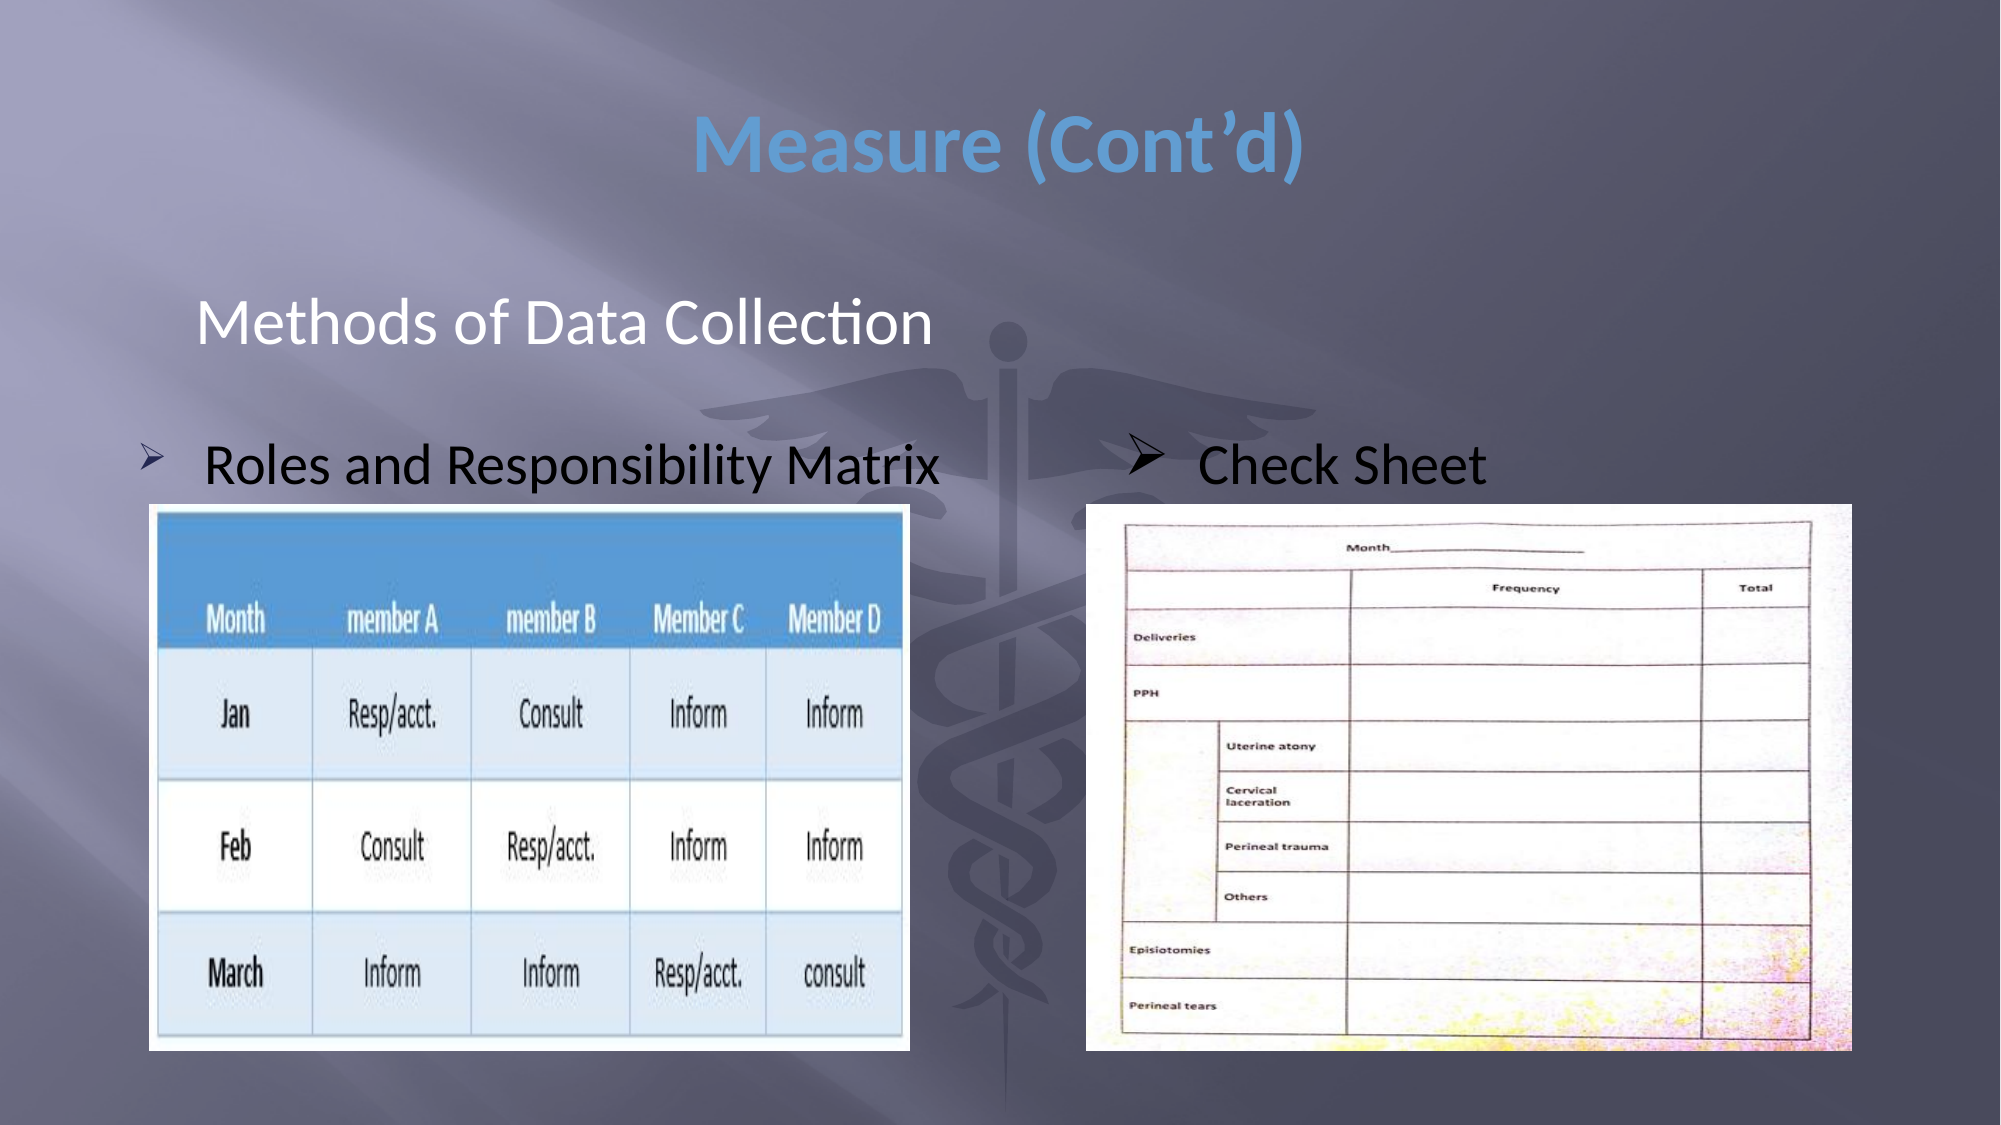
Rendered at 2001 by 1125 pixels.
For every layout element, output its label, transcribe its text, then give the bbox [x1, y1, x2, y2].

title Measure (Cont’d) [99, 45, 1900, 233]
picture [148, 504, 910, 1051]
text_box Check Sheet [1108, 419, 1852, 504]
text_box Methods of Data Collection [180, 270, 1638, 366]
picture [1086, 504, 1852, 1051]
list Roles and Responsibility Matrix [99, 419, 1005, 1125]
